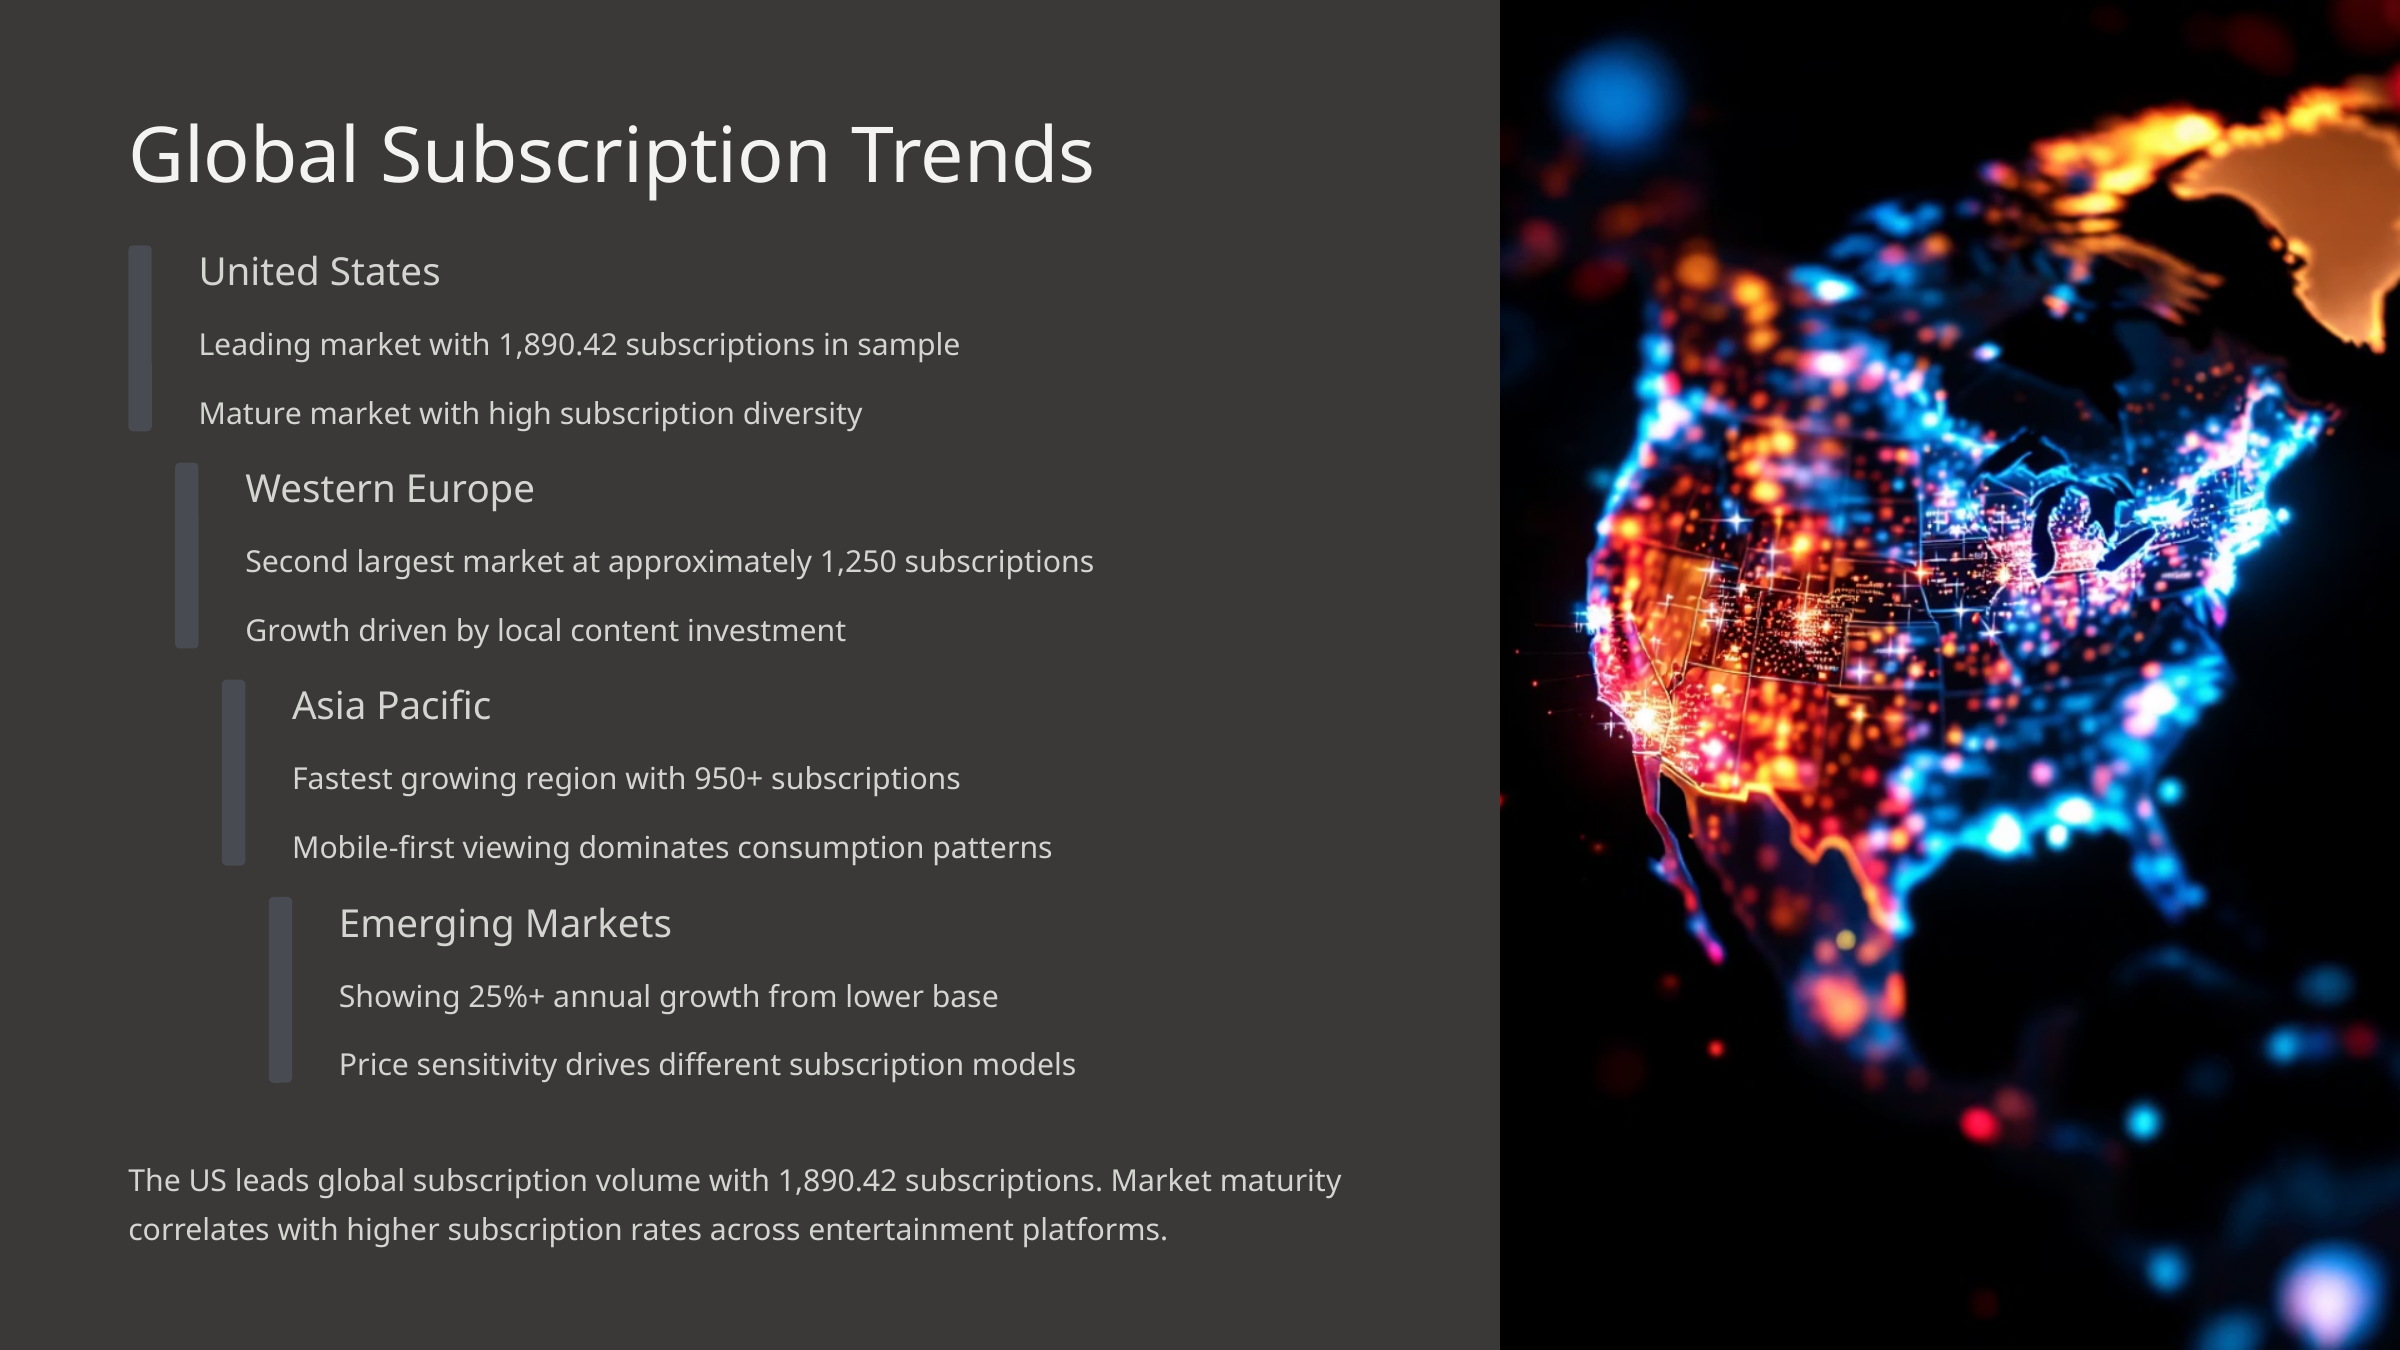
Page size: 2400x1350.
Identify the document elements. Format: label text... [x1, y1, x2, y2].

text_box [268, 896, 293, 1083]
text_box Fastest growing region with 950+ subscriptions [292, 747, 1372, 797]
text_box The US leads global subscription volume with 1,890.42 subscriptions. Market maturity correlates with higher subscription rates across entertainment platforms. [128, 1148, 1372, 1249]
text_box Second largest market at approximately 1,250 subscriptions [245, 529, 1372, 580]
text_box Asia Pacific [292, 679, 683, 729]
text_box Leading market with 1,890.42 subscriptions in sample [198, 312, 1372, 363]
text_box Price sensitivity drives different subscription models [338, 1032, 1372, 1083]
text_box Growth driven by local content investment [245, 598, 1372, 649]
text_box United States [198, 245, 589, 295]
text_box Showing 25%+ annual growth from lower base [338, 964, 1372, 1015]
text_box Global Subscription Trends [128, 101, 1093, 199]
picture [1499, 0, 2400, 1350]
text_box [128, 245, 152, 432]
text_box Emerging Markets [338, 896, 729, 946]
text_box Mobile-first viewing dominates consumption patterns [292, 815, 1372, 866]
text_box Mature market with high subscription diversity [198, 381, 1372, 432]
text_box [221, 679, 246, 866]
text_box [175, 462, 199, 649]
text_box Western Europe [245, 462, 636, 512]
